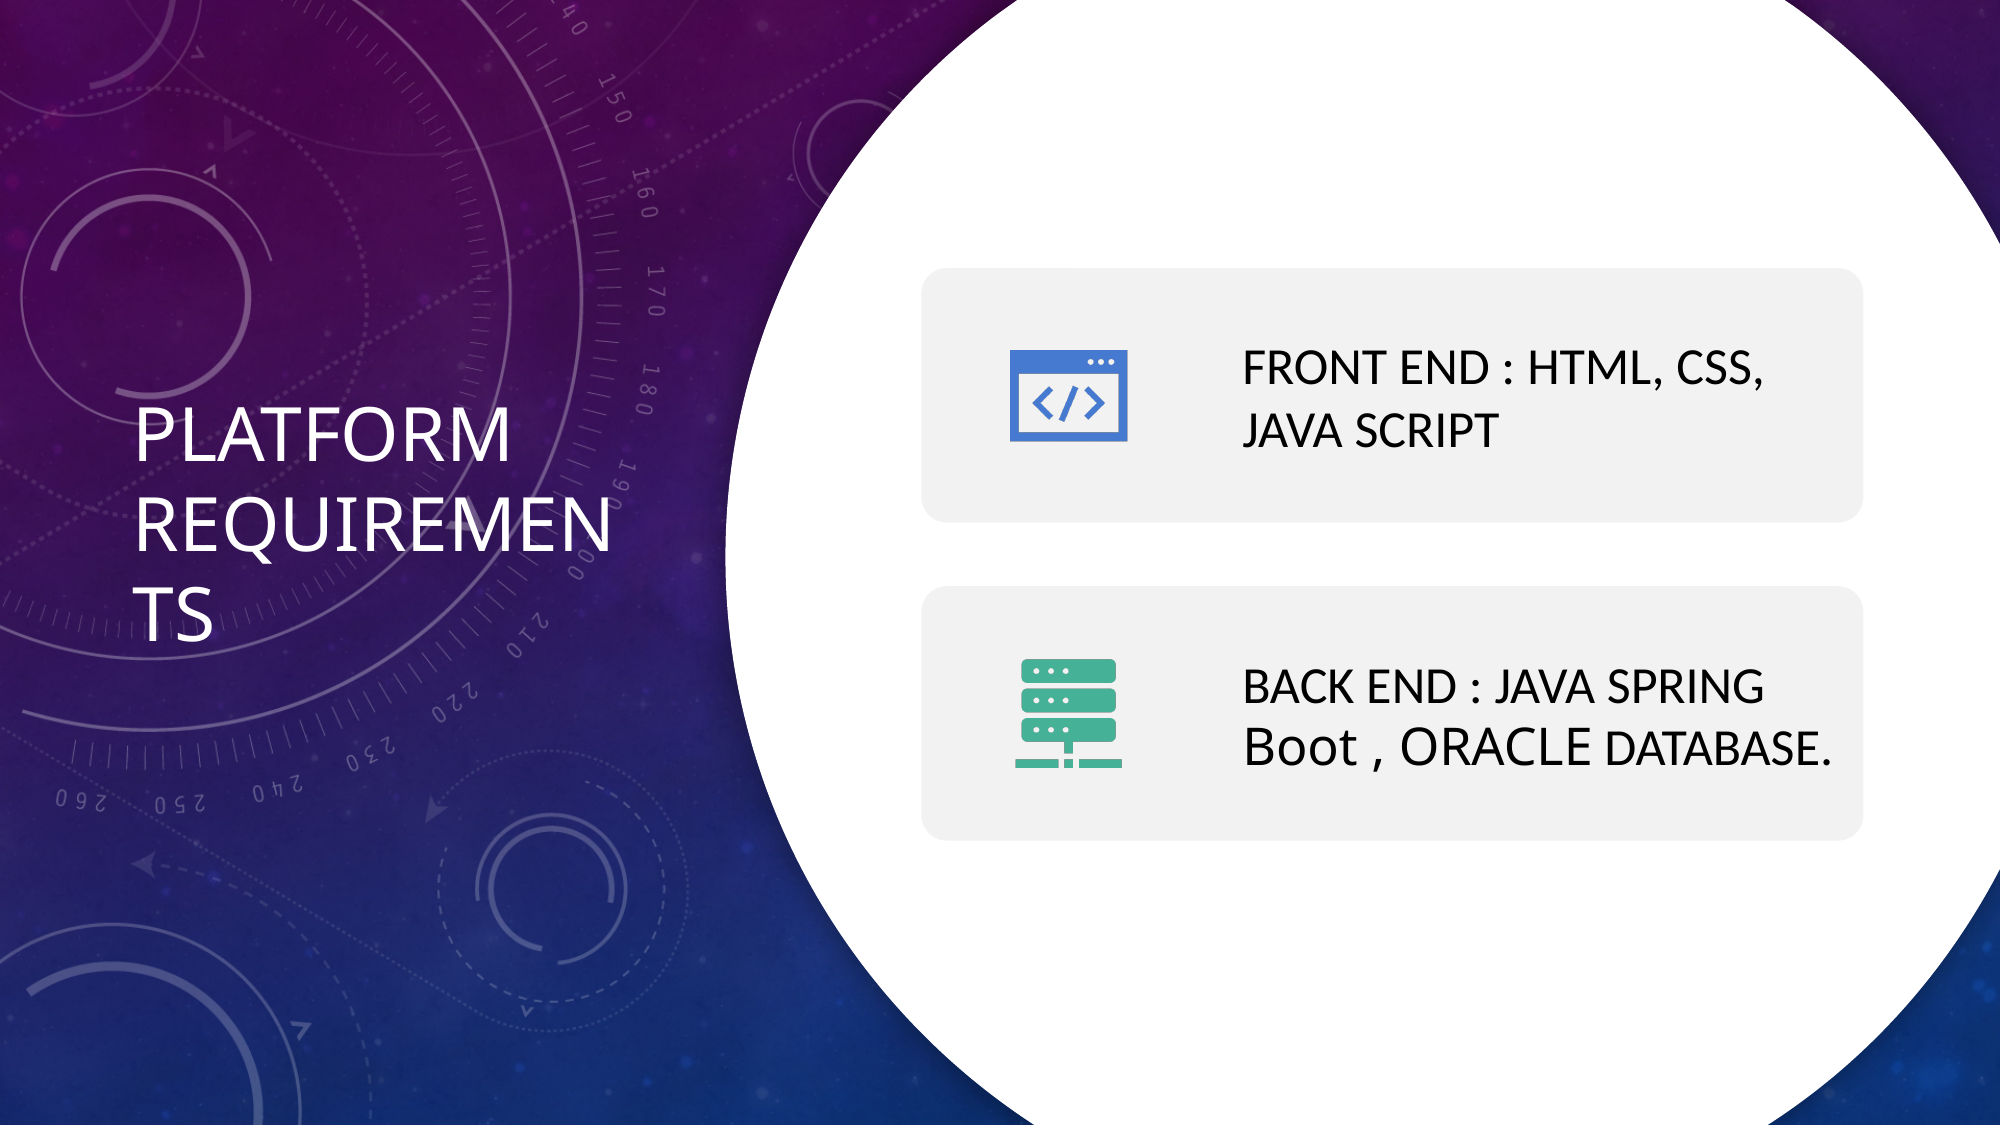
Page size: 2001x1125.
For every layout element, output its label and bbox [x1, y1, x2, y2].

picture [0, 0, 2000, 1125]
list [921, 129, 1864, 979]
